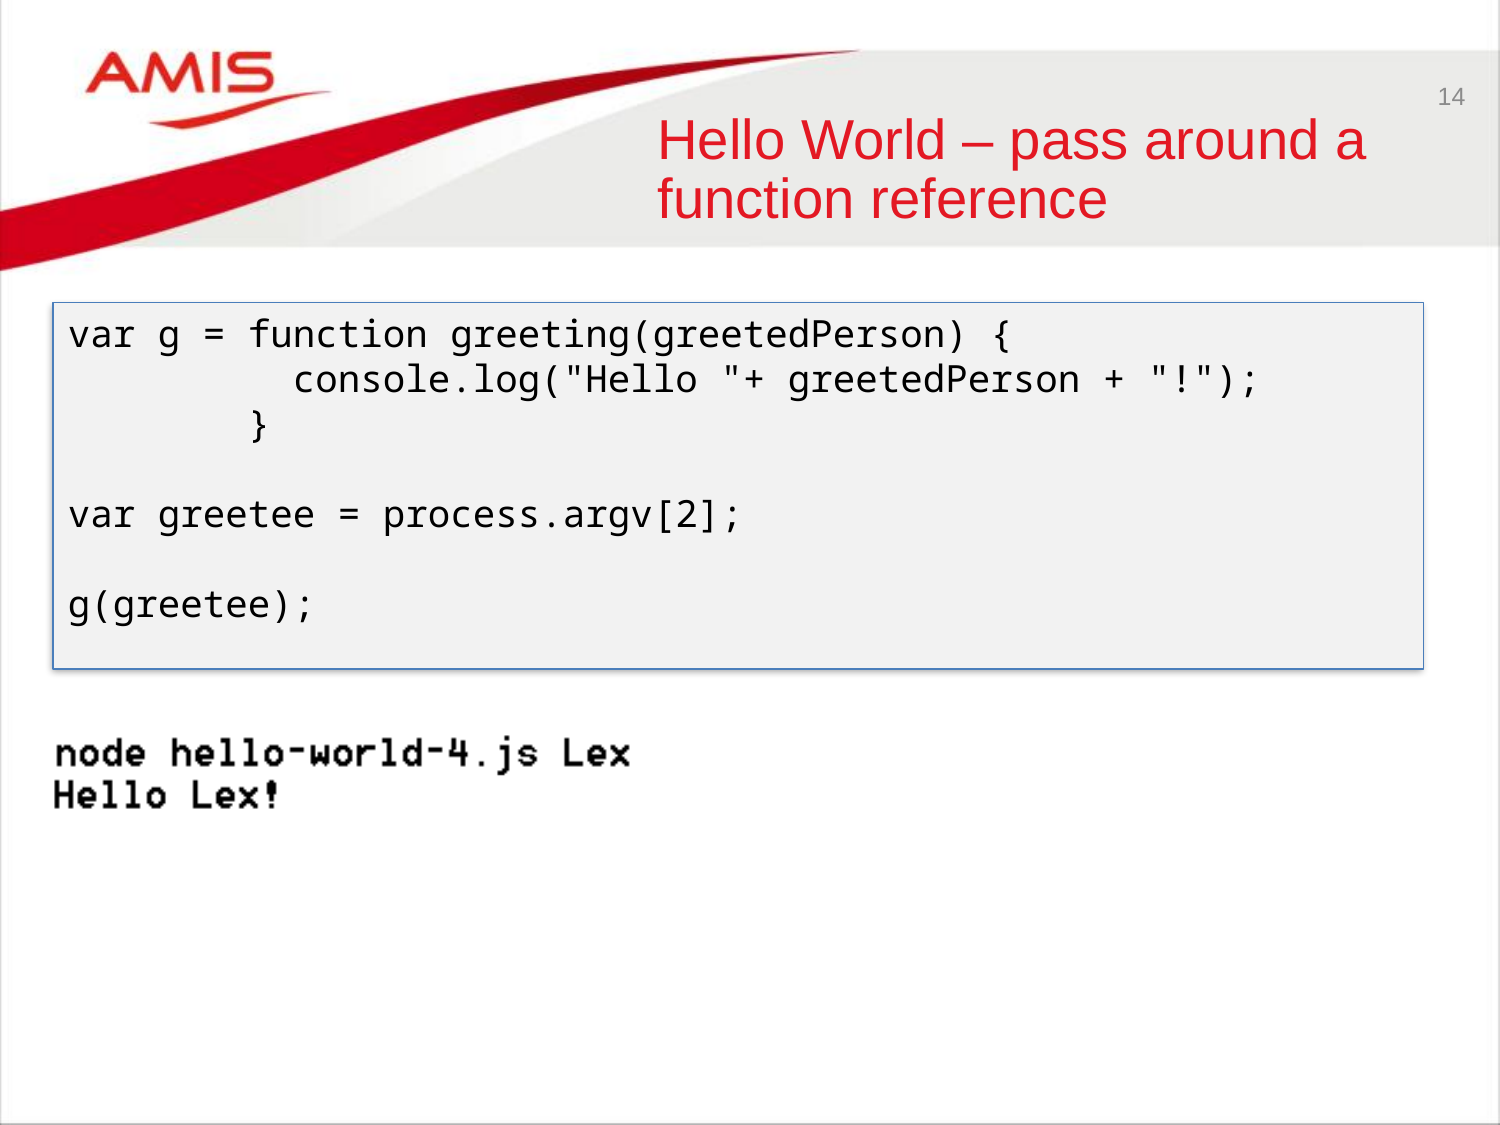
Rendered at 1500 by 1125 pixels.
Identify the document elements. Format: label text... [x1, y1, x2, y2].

picture [0, 0, 1500, 1125]
slide_number 14 [1328, 54, 1481, 138]
text_box [52, 302, 1424, 670]
text_box var g = function greeting(greetedPerson) { console.log("Hello "+ greetedPerson + "!"); } var greetee = process.argv[2]; g(greetee); [53, 302, 1447, 633]
title Hello World – pass around a function reference [657, 90, 1447, 253]
